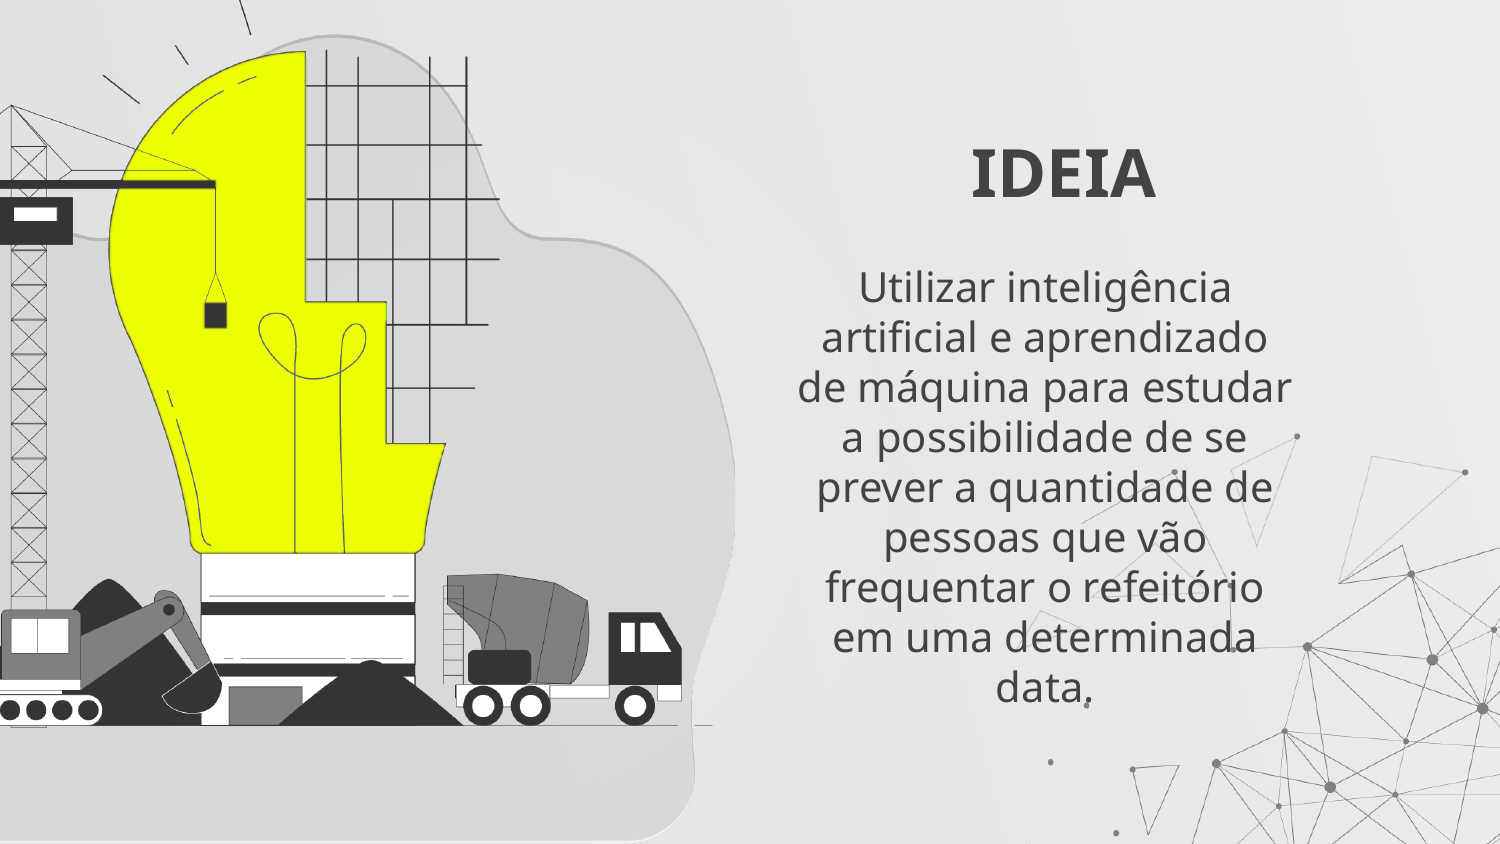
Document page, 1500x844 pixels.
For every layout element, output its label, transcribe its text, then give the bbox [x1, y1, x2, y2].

text_box Utilizar inteligência artificial e aprendizado de máquina para estudar a possibilidade de se prever a quantidade de pessoas que vão frequentar o refeitório em uma determinada data. [781, 252, 1310, 718]
picture [0, 0, 1500, 844]
title IDEIA [741, 115, 1492, 225]
